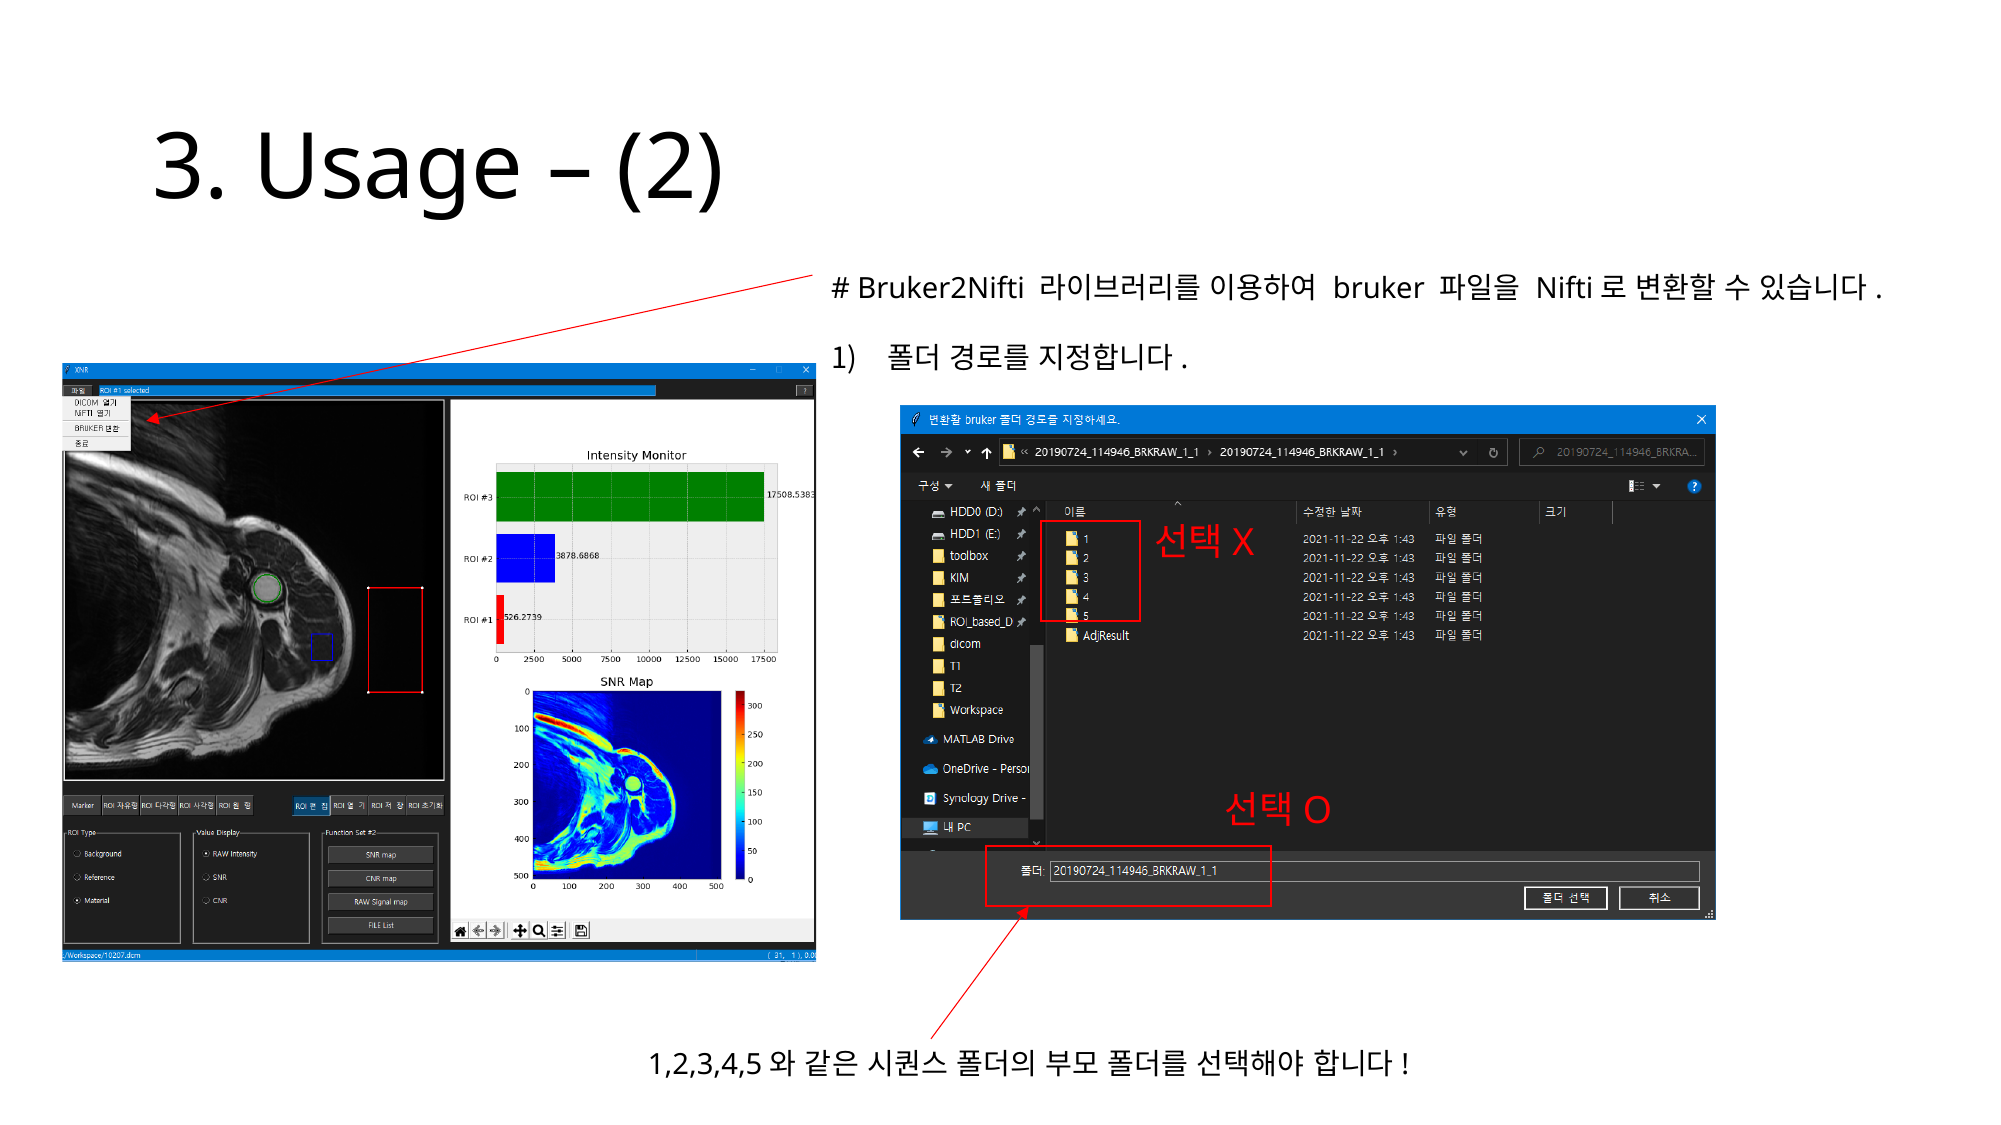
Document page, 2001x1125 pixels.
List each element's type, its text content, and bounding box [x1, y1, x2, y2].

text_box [146, 275, 813, 421]
title 3. Usage – (2) [137, 59, 1863, 278]
picture [62, 363, 817, 962]
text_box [610, 906, 1448, 1089]
picture [900, 405, 1716, 920]
text_box # Bruker2Nifti 라이브러리를 이용하여 bruker 파일을 Nifti로 변환할 수 있습니다. 폴더 경로를 지정합니다. [816, 262, 1929, 417]
